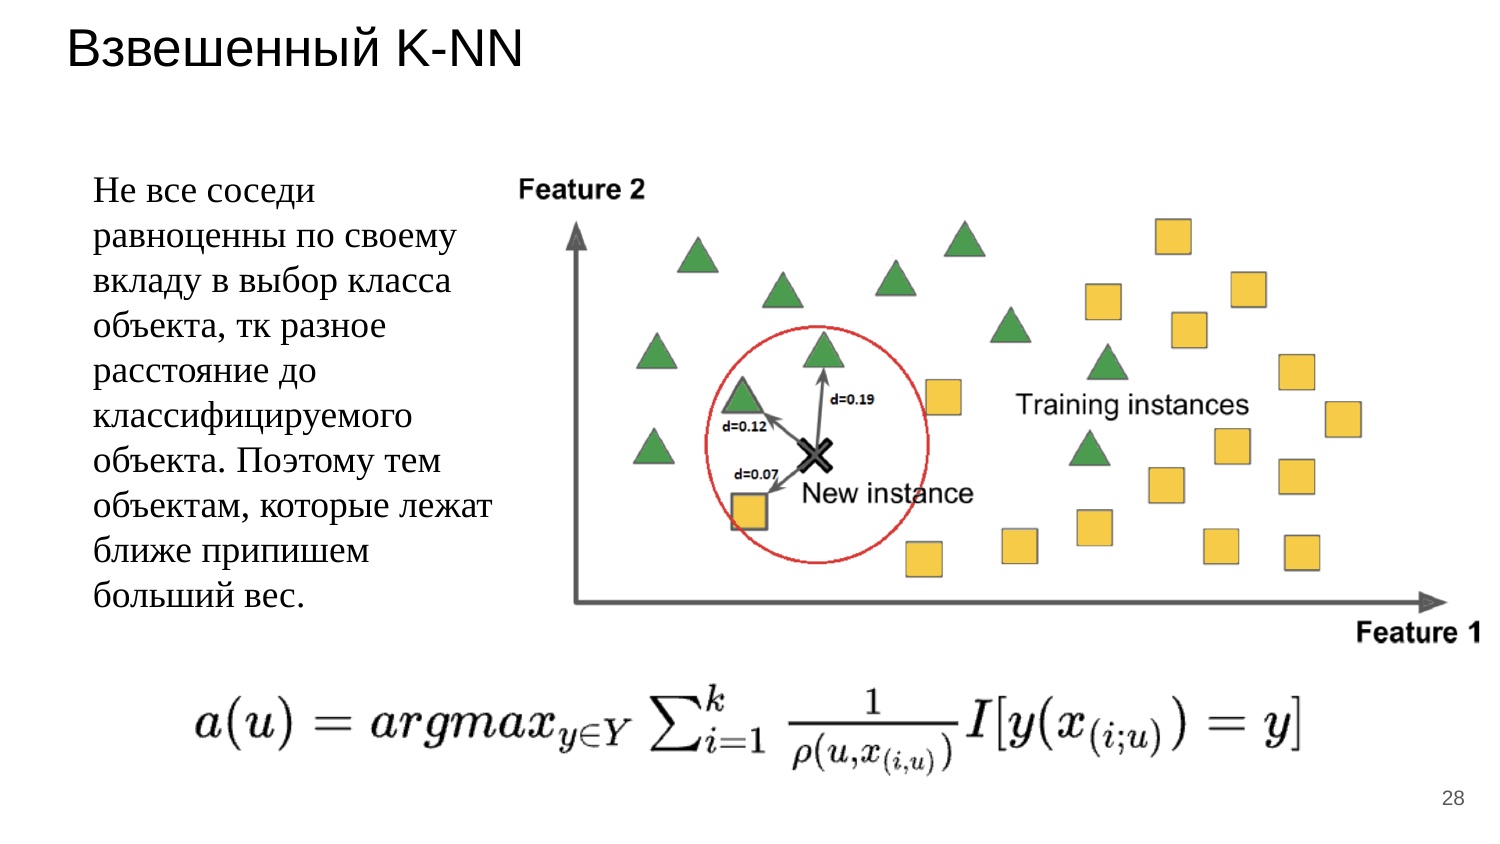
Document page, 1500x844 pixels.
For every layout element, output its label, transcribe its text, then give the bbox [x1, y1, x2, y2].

title Взвешенный K-NN [51, 0, 1449, 92]
picture [497, 161, 1500, 658]
slide_number ‹#› [1389, 764, 1480, 830]
picture [194, 677, 1306, 780]
text_box Не все соседи равноценны по своему вкладу в выбор класса объекта, тк разное расстояние до классифицируемого объекта. Поэтому тем объектам, которые лежат ближе припишем больший вес. [77, 149, 524, 621]
